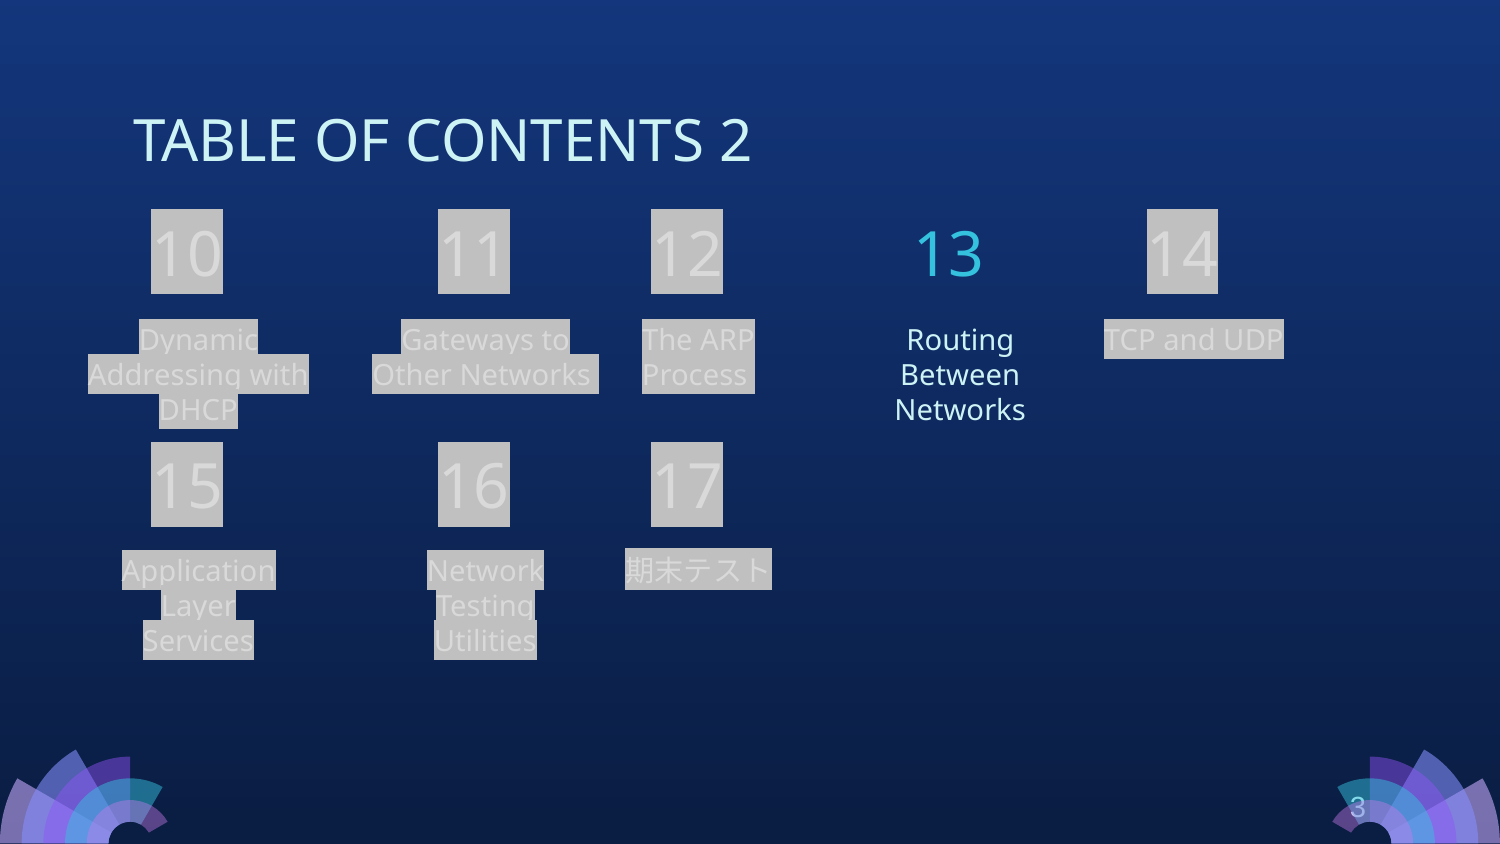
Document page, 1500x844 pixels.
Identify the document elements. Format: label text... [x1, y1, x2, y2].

title TABLE OF CONTENTS 2 [118, 88, 1382, 183]
title 14 [1092, 219, 1273, 283]
subtitle Routing Between Networks [816, 306, 1082, 397]
subtitle TCP and UDP [1065, 306, 1300, 422]
title 11 [384, 219, 565, 283]
subtitle The ARP Process [590, 306, 785, 397]
subtitle Gateways to Other Networks [332, 306, 590, 397]
text_box 16 [384, 451, 565, 516]
title 12 [597, 219, 778, 283]
text_box Network Testing Utilities [356, 537, 570, 623]
text_box Application Layer Services [70, 537, 305, 623]
text_box 17 [597, 451, 778, 516]
text_box 期末テスト [570, 537, 805, 623]
subtitle Dynamic Addressing with DHCP [45, 306, 330, 444]
title 13 [858, 219, 1039, 283]
title 15 [97, 451, 278, 516]
title 10 [97, 219, 278, 283]
